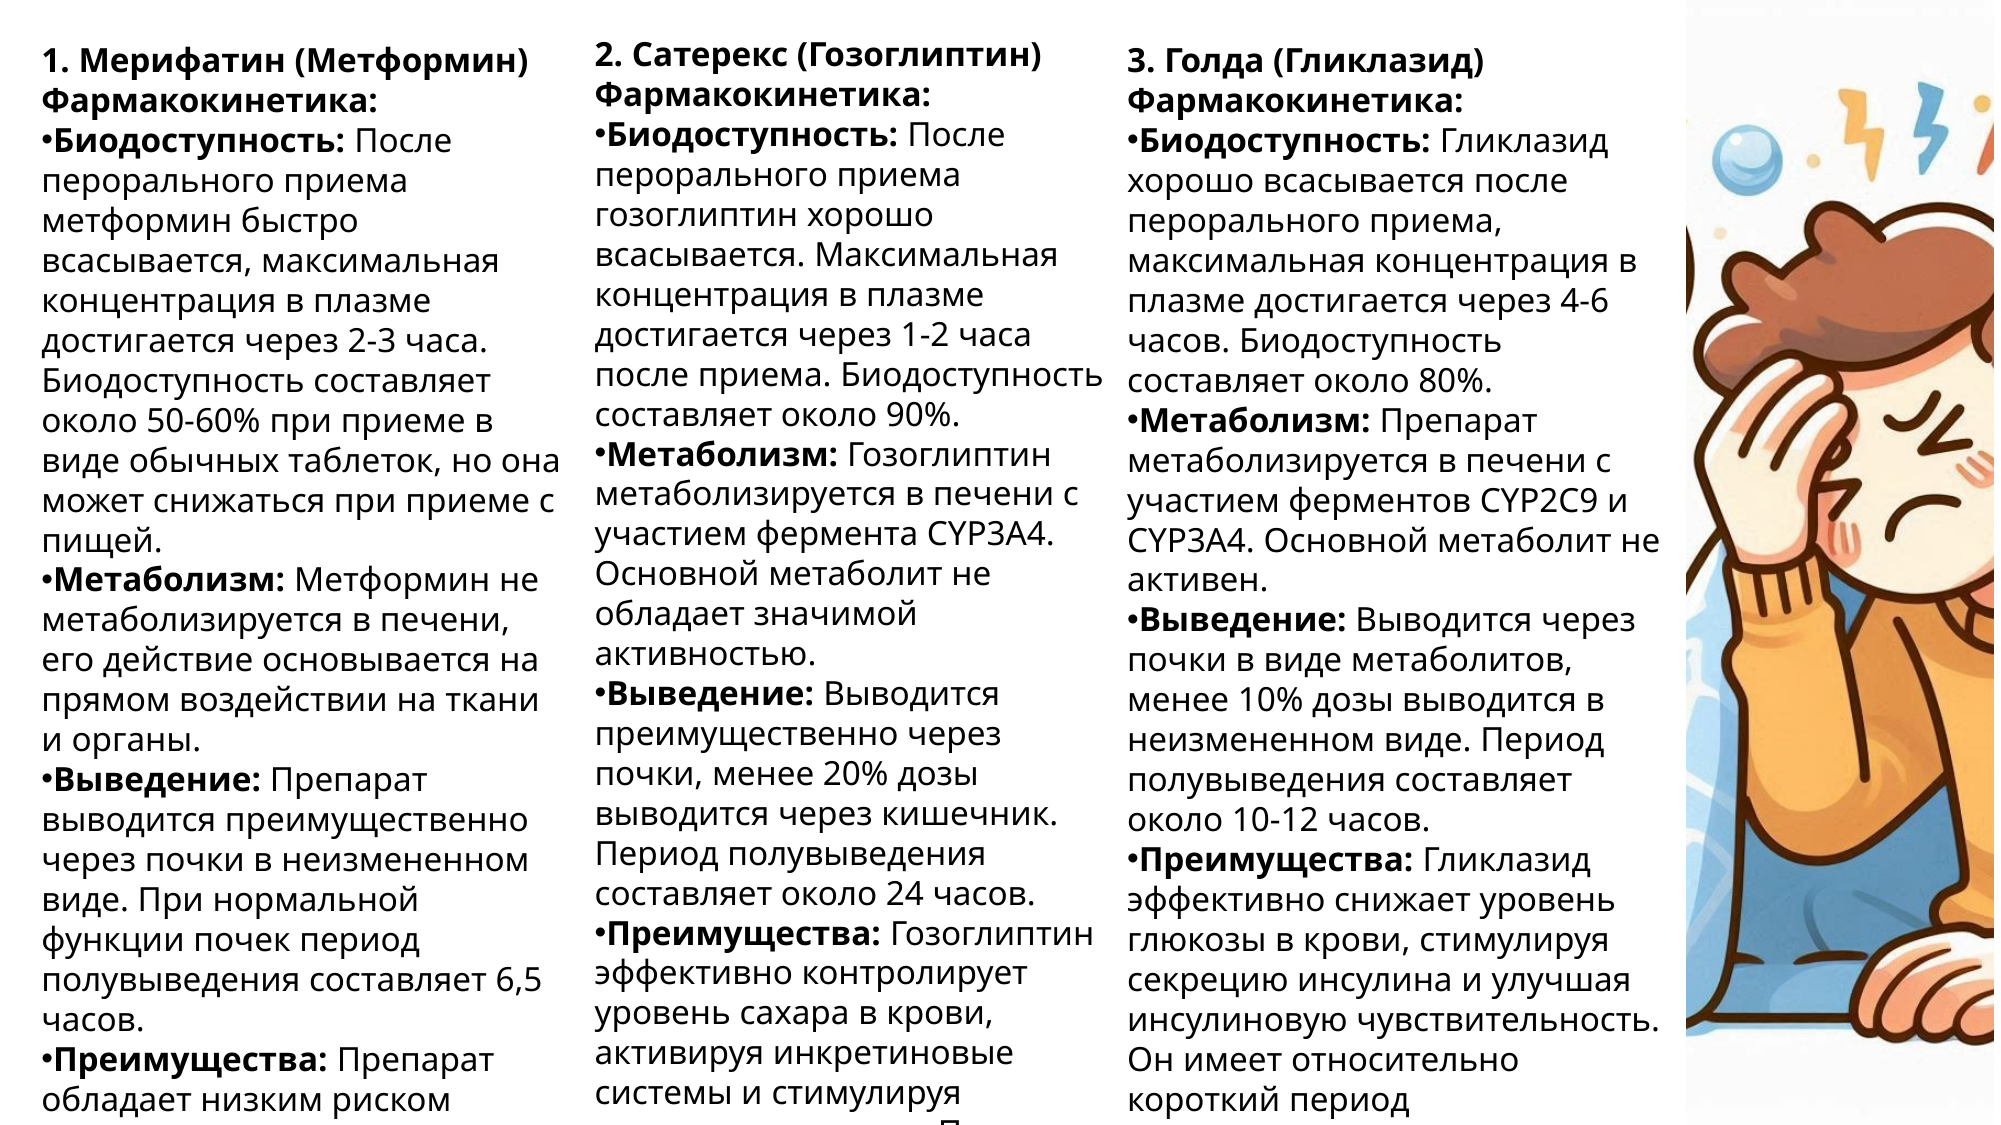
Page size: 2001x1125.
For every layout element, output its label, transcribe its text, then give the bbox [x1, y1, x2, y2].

picture [1686, 0, 1994, 1125]
text_box 3. Голда (Гликлазид) Фармакокинетика: Биодоступность: Гликлазид хорошо всасывается после перорального приема, максимальная концентрация в плазме достигается через 4-6 часов. Биодоступность составляет около 80%. Метаболизм: Препарат метаболизируется в печени с участием ферментов CYP2C9 и CYP3A4. Основной метаболит не активен. Выведение: Выводится через почки в виде метаболитов, менее 10% дозы выводится в неизмененном виде. Период полувыведения составляет около 10-12 часов. Преимущества: Гликлазид эффективно снижает уровень глюкозы в крови, стимулируя секрецию инсулина и улучшая инсулиновую чувствительность. Он имеет относительно короткий период полувыведения, что позволяет контролировать уровень сахара в крови на протяжении всего дня. Ограничения: Может вызывать гипогликемию, головную боль, диспепсические расстройства. Требует регулярного мониторинга уровня глюкозы в крови, особенно при изменении дозировки. [1112, 32, 1686, 1125]
text_box 1. Мерифатин (Метформин) Фармакокинетика: Биодоступность: После перорального приема метформин быстро всасывается, максимальная концентрация в плазме достигается через 2-3 часа. Биодоступность составляет около 50-60% при приеме в виде обычных таблеток, но она может снижаться при приеме с пищей. Метаболизм: Метформин не метаболизируется в печени, его действие основывается на прямом воздействии на ткани и органы. Выведение: Препарат выводится преимущественно через почки в неизмененном виде. При нормальной функции почек период полувыведения составляет 6,5 часов. Преимущества: Препарат обладает низким риском гипогликемии и помогает эффективно контролировать уровень сахара в крови. Он также улучшает чувствительность клеток к инсулину и снижает уровень триглицеридов. Ограничения: Может вызывать лактоацидоз, особенно при наличии почечной недостаточности. Требует регулярного мониторинга функции почек и уровня молочной кислоты в крови. [26, 32, 579, 1125]
text_box 2. Сатерекс (Гозоглиптин) Фармакокинетика: Биодоступность: После перорального приема гозоглиптин хорошо всасывается. Максимальная концентрация в плазме достигается через 1-2 часа после приема. Биодоступность составляет около 90%. Метаболизм: Гозоглиптин метаболизируется в печени с участием фермента CYP3A4. Основной метаболит не обладает значимой активностью. Выведение: Выводится преимущественно через почки, менее 20% дозы выводится через кишечник. Период полувыведения составляет около 24 часов. Преимущества: Гозоглиптин эффективно контролирует уровень сахара в крови, активируя инкретиновые системы и стимулируя секрецию инсулина. Препарат хорошо переносится и не вызывает гипогликемии при применении в монотерапии. Ограничения: Может вызывать головную боль, инфекционные заболевания дыхательных путей и тошноту. Требует мониторинга функции почек, особенно у пациентов с почечной недостаточностью. [579, 26, 1134, 1125]
